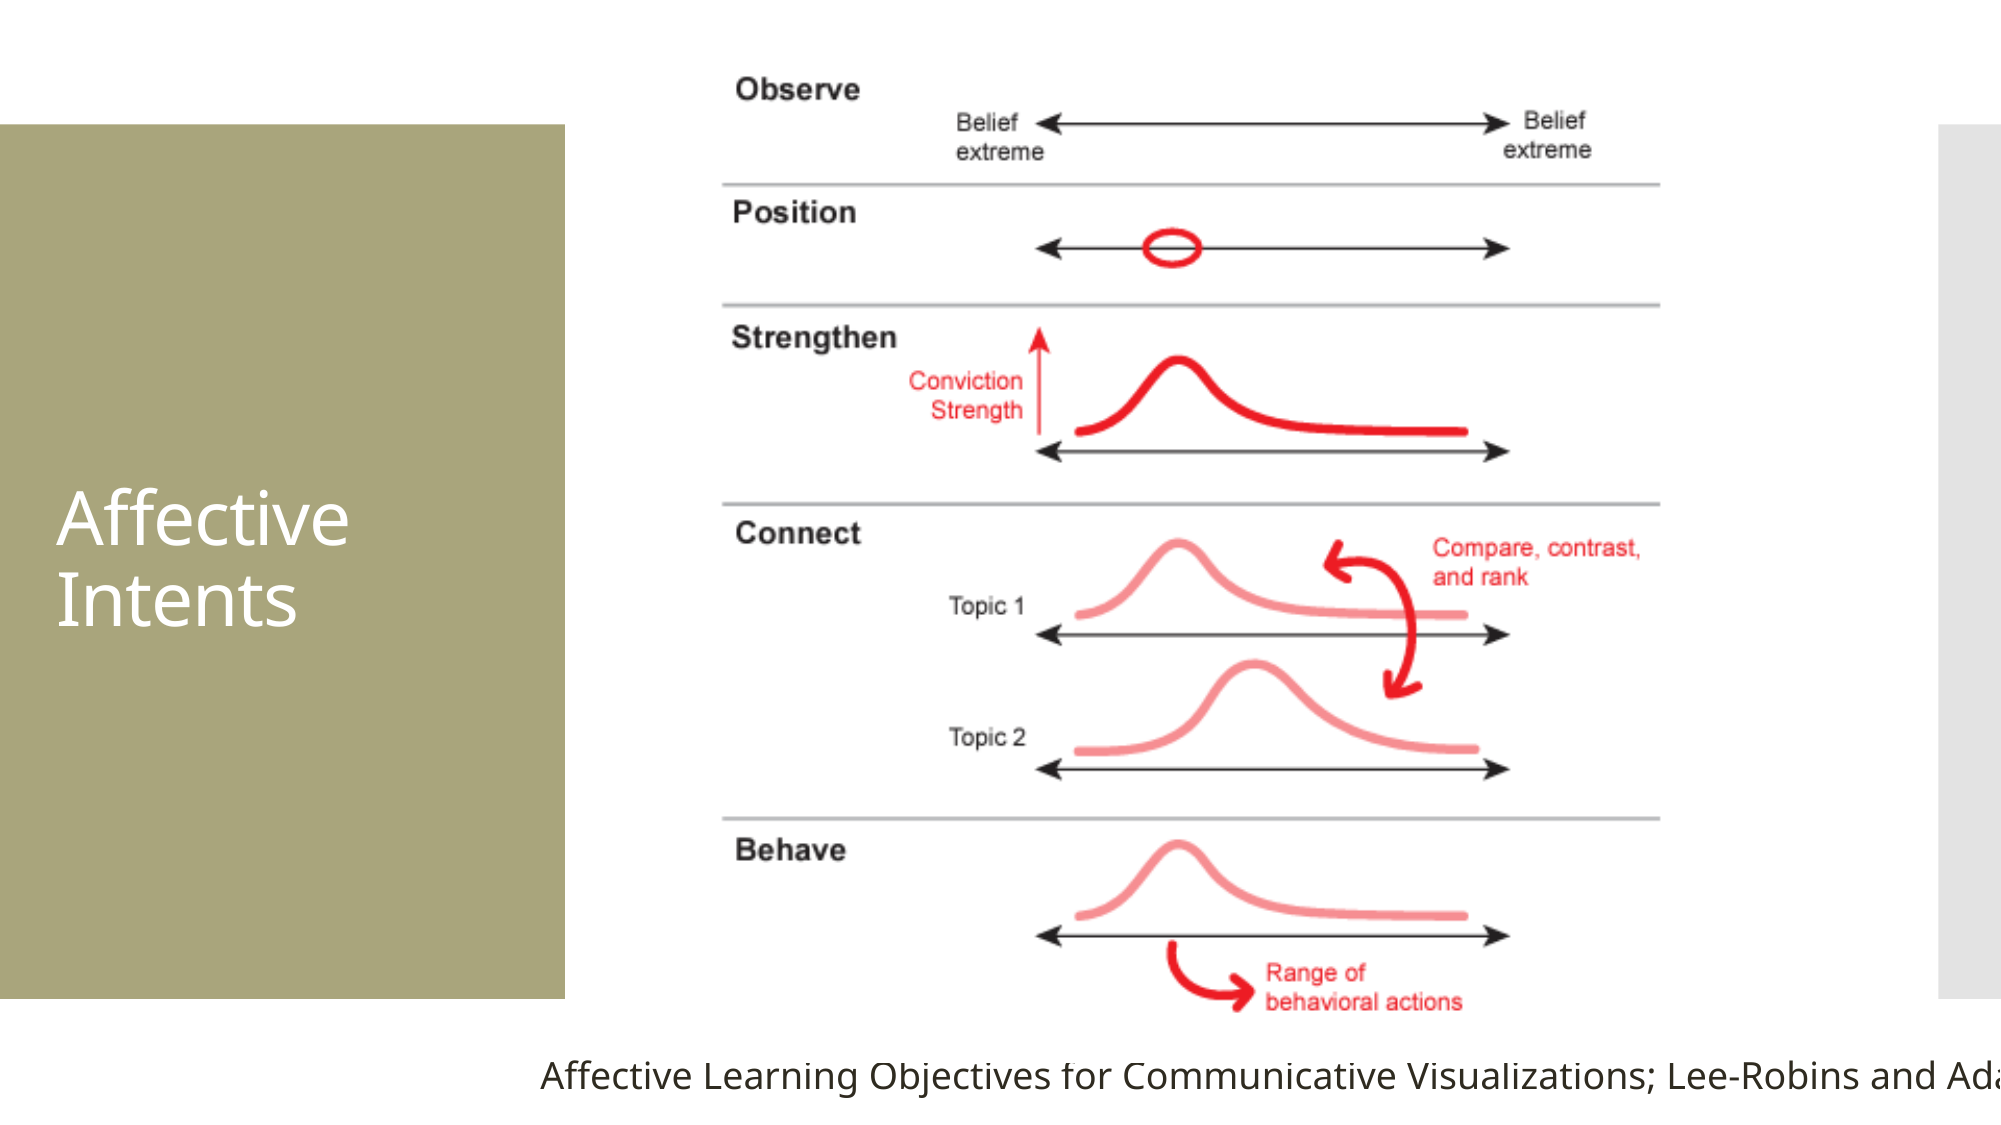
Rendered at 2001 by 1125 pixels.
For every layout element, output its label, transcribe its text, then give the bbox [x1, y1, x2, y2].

picture [661, 18, 1692, 1064]
text_box Affective Learning Objectives for Communicative Visualizations; Lee-Robins and Adar [525, 1045, 2000, 1105]
title Affective Intents [41, 184, 525, 940]
